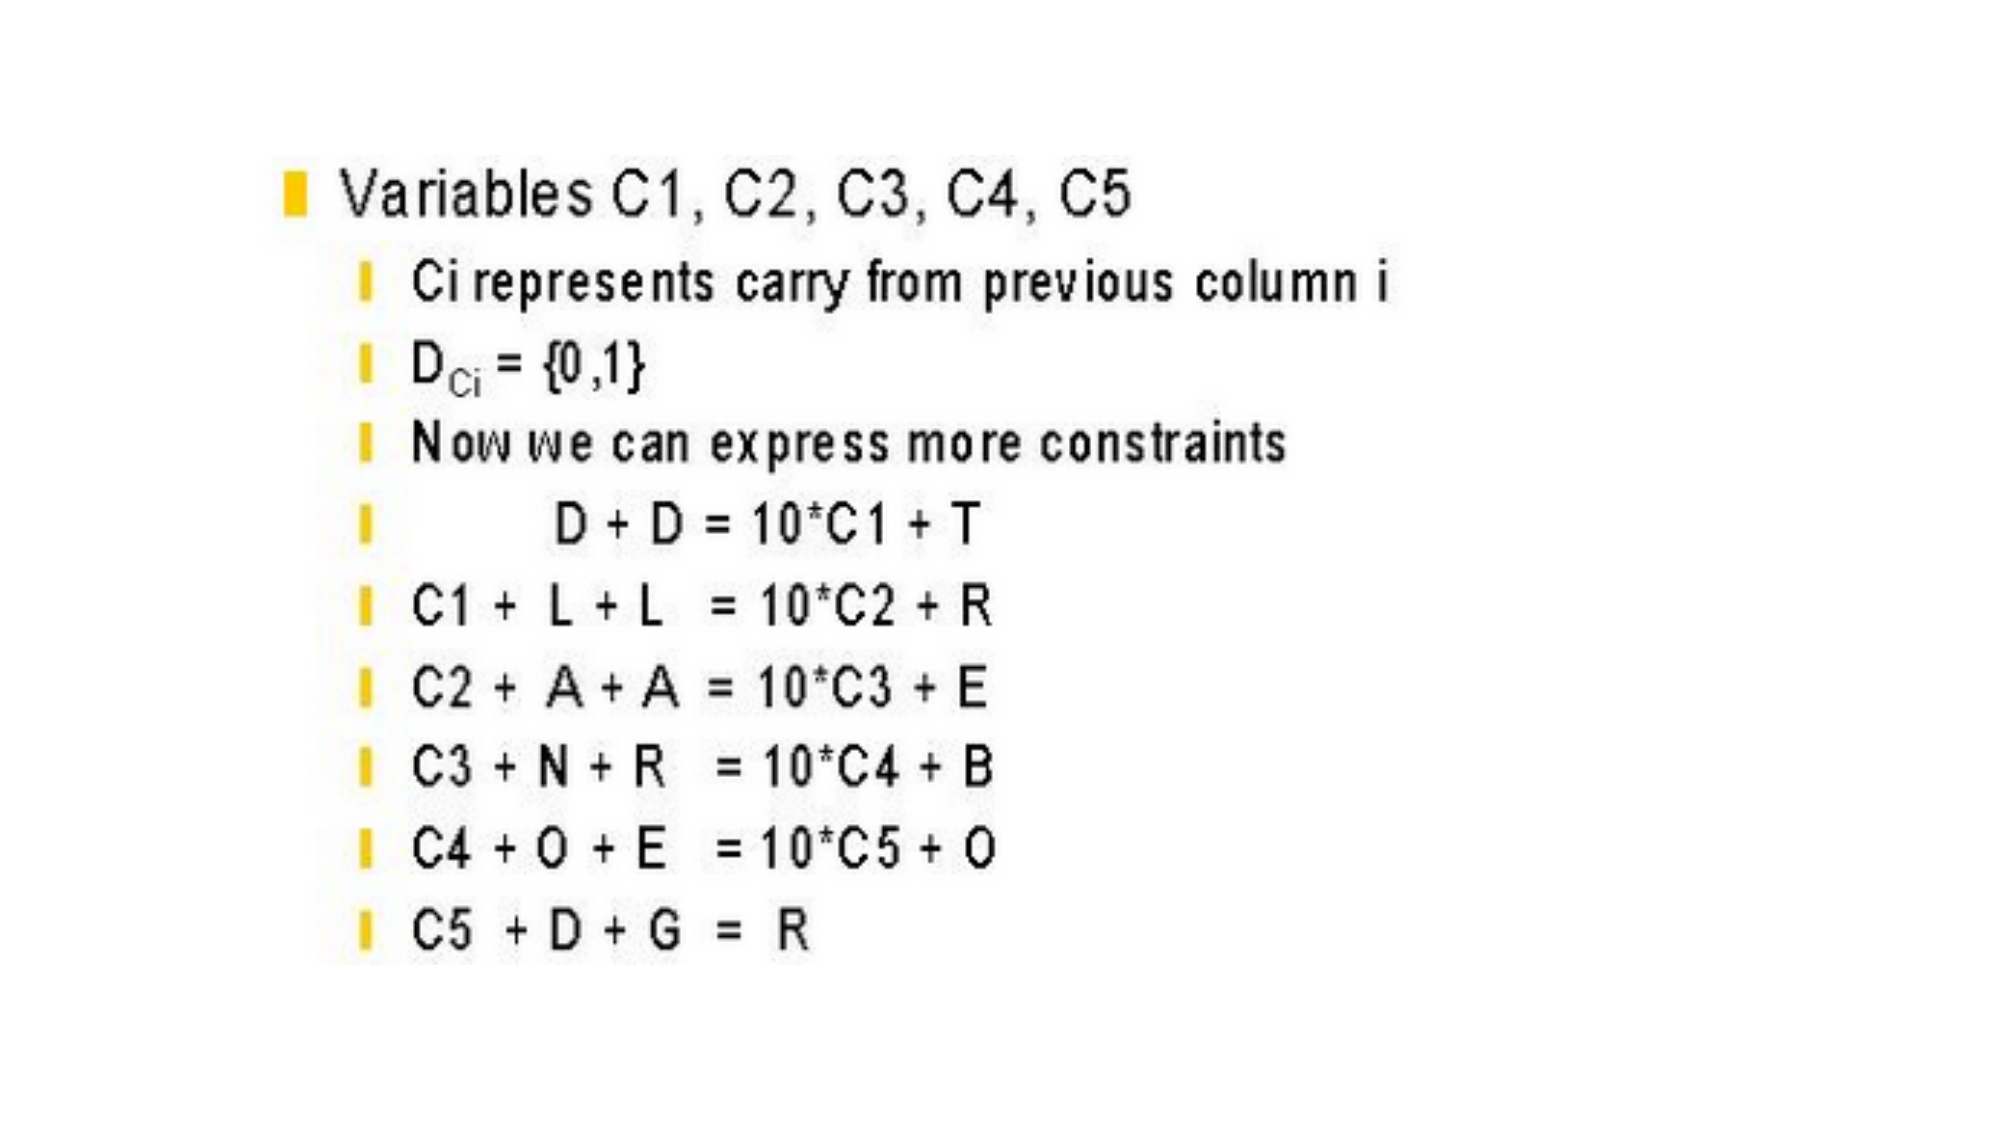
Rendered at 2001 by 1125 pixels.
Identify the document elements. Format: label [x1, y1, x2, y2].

list [256, 155, 1458, 965]
